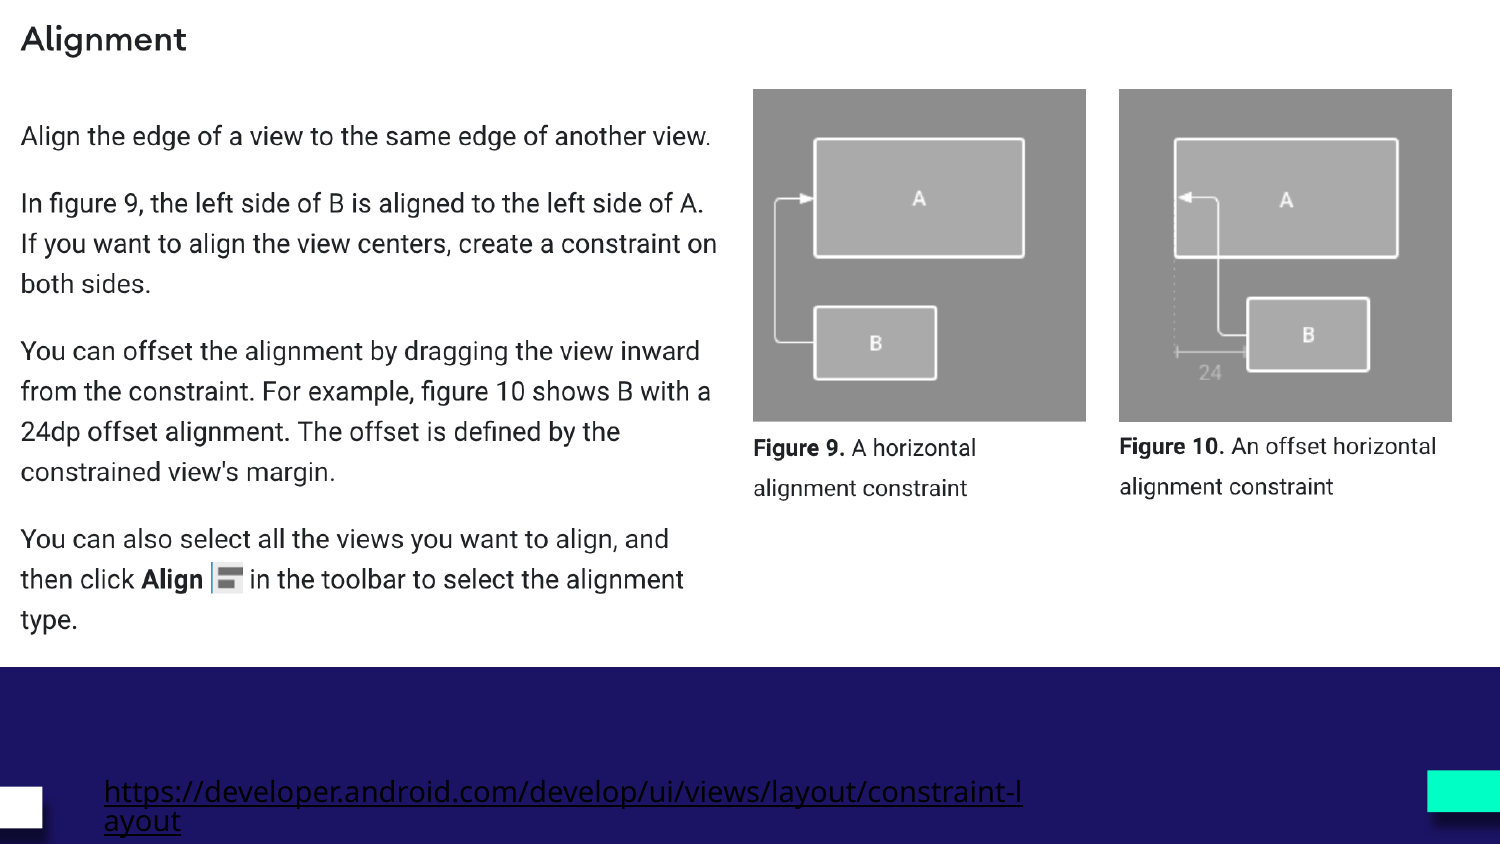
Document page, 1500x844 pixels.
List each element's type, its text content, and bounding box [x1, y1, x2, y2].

picture [0, 0, 1500, 668]
text_box [0, 786, 43, 829]
text_box https://developer.android.com/develop/ui/views/layout/constraint-layout [88, 758, 1051, 844]
text_box [1427, 770, 1500, 813]
